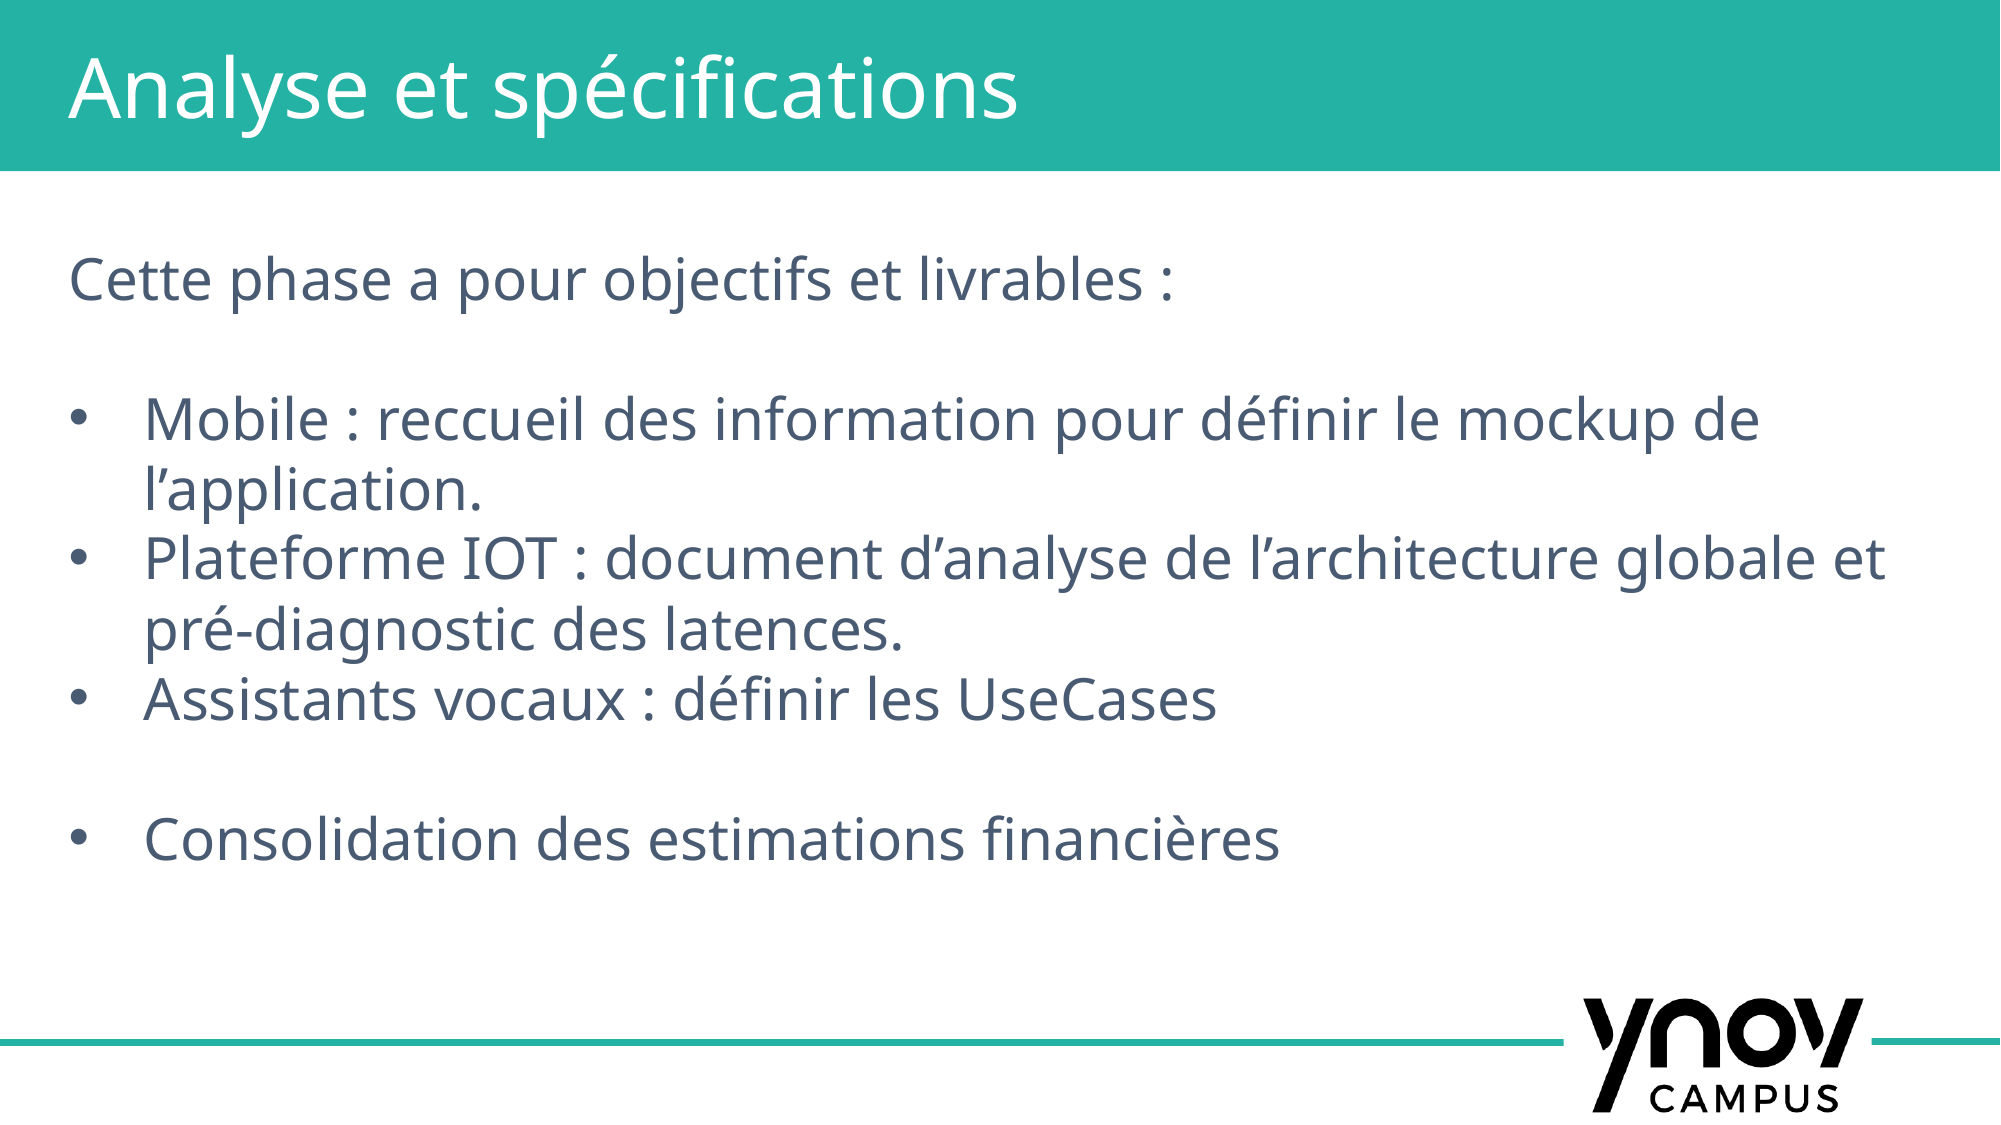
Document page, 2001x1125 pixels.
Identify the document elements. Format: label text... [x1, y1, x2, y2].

text_box Cette phase a pour objectifs et livrables : Mobile : reccueil des information pour définir le mockup de l’application. Plateforme IOT : document d’analyse de l’architecture globale et pré-diagnostic des latences. Assistants vocaux : définir les UseCases Consolidation des estimations financières [53, 234, 1955, 879]
text_box Analyse et spécifications [53, 27, 1838, 143]
text_box [0, 0, 2000, 172]
picture [1563, 988, 1872, 1124]
